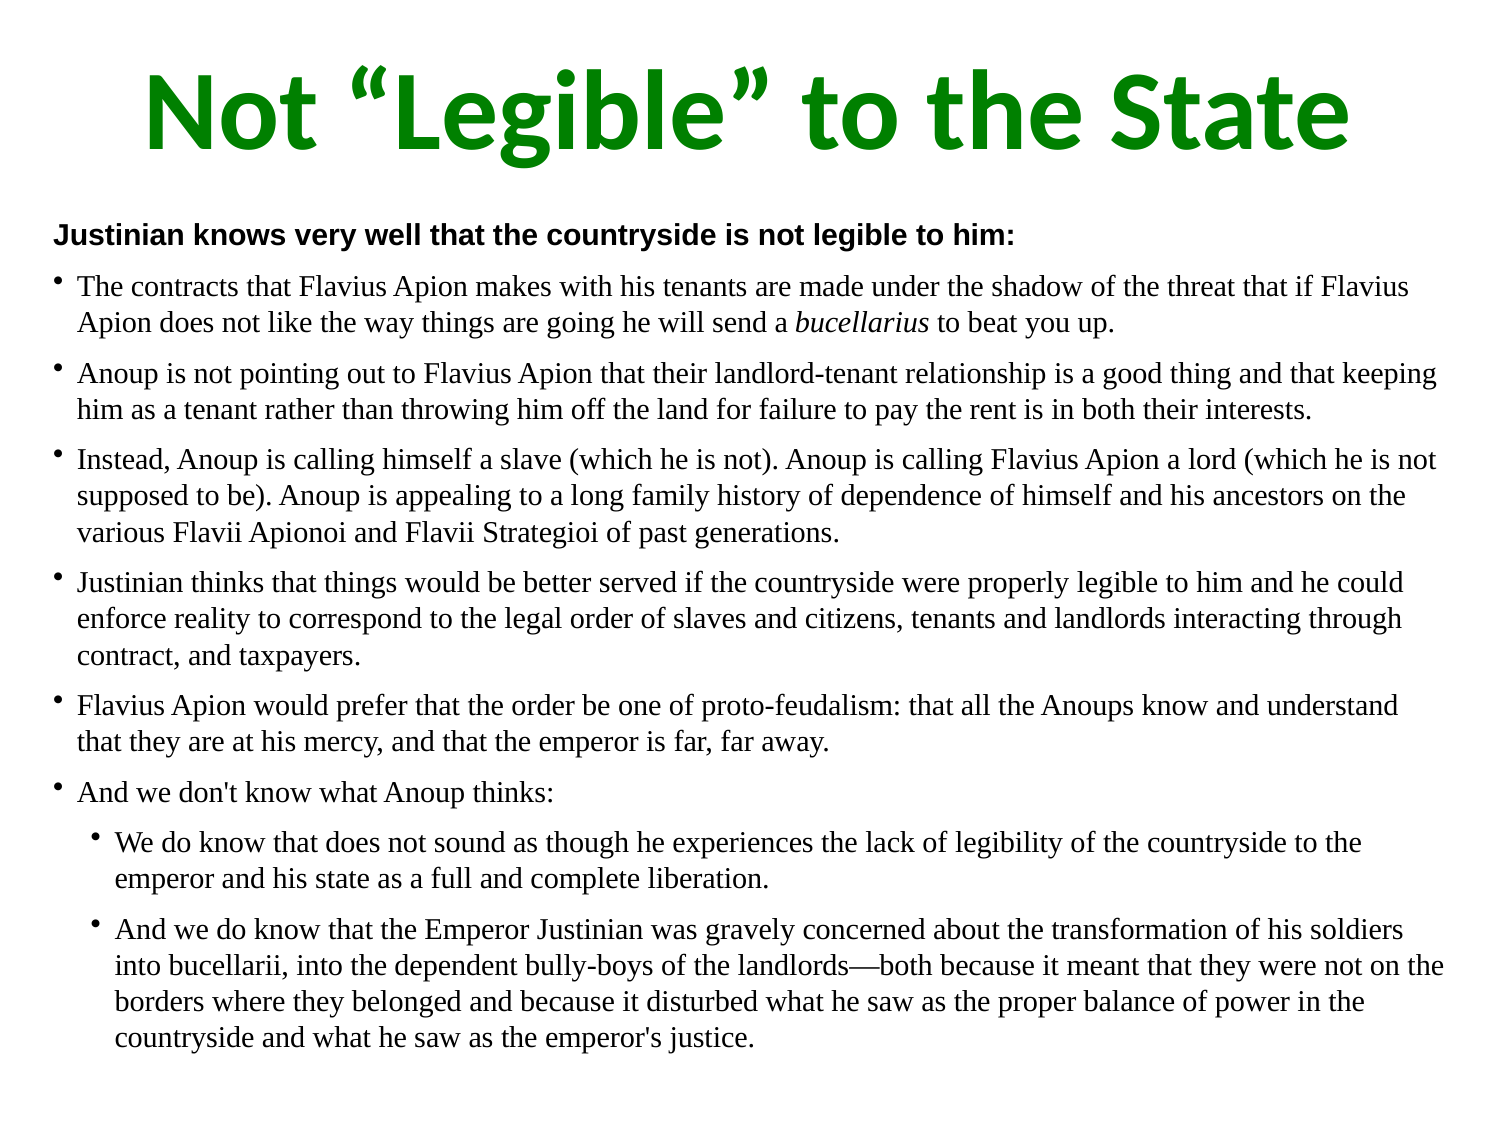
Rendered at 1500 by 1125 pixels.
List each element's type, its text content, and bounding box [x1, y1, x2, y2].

title Not “Legible” to the State [44, 0, 1453, 207]
list Justinian knows very well that the countryside is not legible to him: The contracts that Flavius Apion makes with his tenants are made under the shadow of the threat that if Flavius Apion does not like the way things are going he will send a bucellarius to beat you up. Anoup is not pointing out to Flavius Apion that their landlord-tenant relationship is a good thing and that keeping him as a tenant rather than throwing him off the land for failure to pay the rent is in both their interests. Instead, Anoup is calling himself a slave (which he is not). Anoup is calling Flavius Apion a lord (which he is not supposed to be). Anoup is appealing to a long family history of dependence of himself and his ancestors on the various Flavii Apionoi and Flavii Strategioi of past generations. Justinian thinks that things would be better served if the countryside were properly legible to him and he could enforce reality to correspond to the legal order of slaves and citizens, tenants and landlords interacting through contract, and taxpayers. Flavius Apion would prefer that the order be one of proto-feudalism: that all the Anoups know and understand that they are at his mercy, and that the emperor is far, far away. And we don't know what Anoup thinks: We do know that does not sound as though he experiences the lack of legibility of the countryside to the emperor and his state as a full and complete liberation. And we do know that the Emperor Justinian was gravely concerned about the transformation of his soldiers into bucellarii, into the dependent bully-boys of the landlords—both because it meant that they were not on the borders where they belonged and because it disturbed what he saw as the proper balance of power in the countryside and what he saw as the emperor's justice. [44, 207, 1453, 1065]
